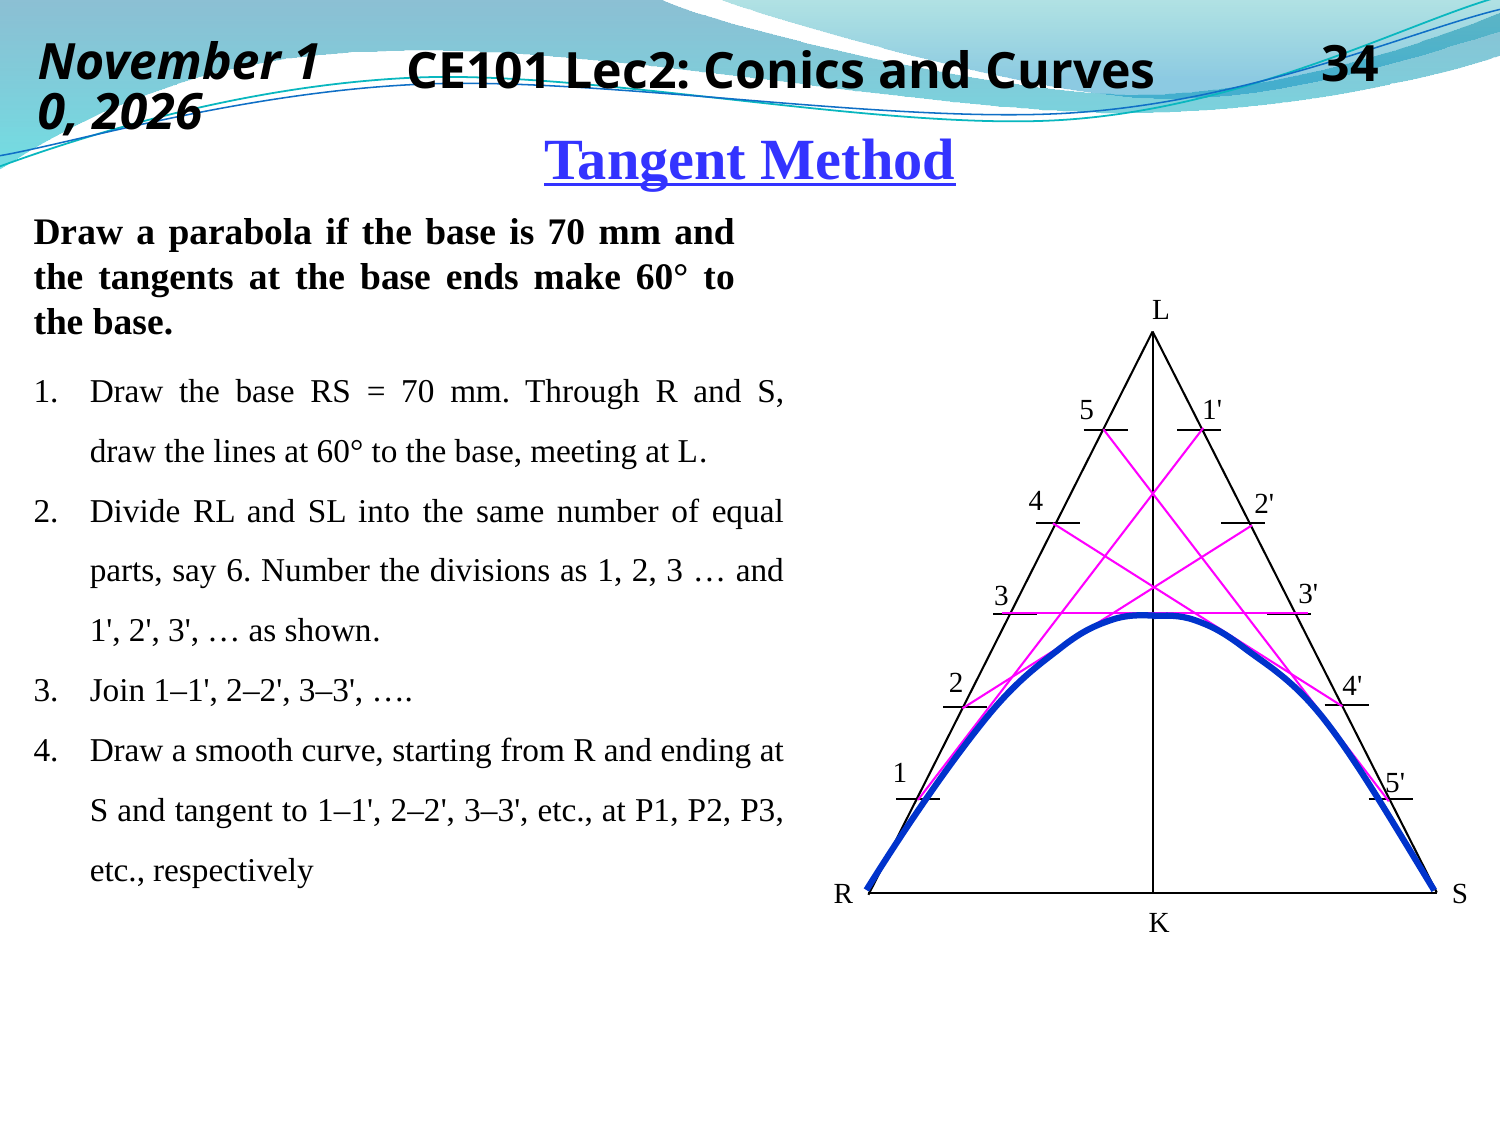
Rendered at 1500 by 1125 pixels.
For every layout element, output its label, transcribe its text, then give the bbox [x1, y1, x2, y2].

text_box Draw the base RS = 70 mm. Through R and S, draw the lines at 60° to the base, meeting at L. Divide RL and SL into the same number of equal parts, say 6. Number the divisions as 1, 2, 3 … and 1', 2', 3', … as shown. Join 1–1', 2–2', 3–3', …. Draw a smooth curve, starting from R and ending at S and tangent to 1–1', 2–2', 3–3', etc., at P1, P2, P3, etc., respectively [18, 341, 800, 896]
text_box L [1137, 283, 1185, 329]
text_box K [1133, 902, 1185, 946]
text_box 14 September 2019 [37, 37, 324, 98]
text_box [1152, 800, 1397, 809]
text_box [962, 524, 1049, 709]
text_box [917, 427, 1104, 801]
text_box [1103, 428, 1389, 802]
text_box S [1437, 867, 1484, 917]
text_box C12 [910, 800, 1152, 896]
text_box R [818, 867, 868, 917]
text_box 34 [1274, 40, 1425, 100]
text_box CE101 Lec2: Conics and Curves [324, 37, 1238, 99]
text_box Tangent Method [74, 112, 1425, 191]
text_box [1052, 522, 1343, 707]
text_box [1152, 331, 1438, 893]
text_box Draw a parabola if the base is 70 mm and the tangents at the base ends make 60° to the base. [18, 199, 751, 350]
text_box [868, 331, 1150, 896]
